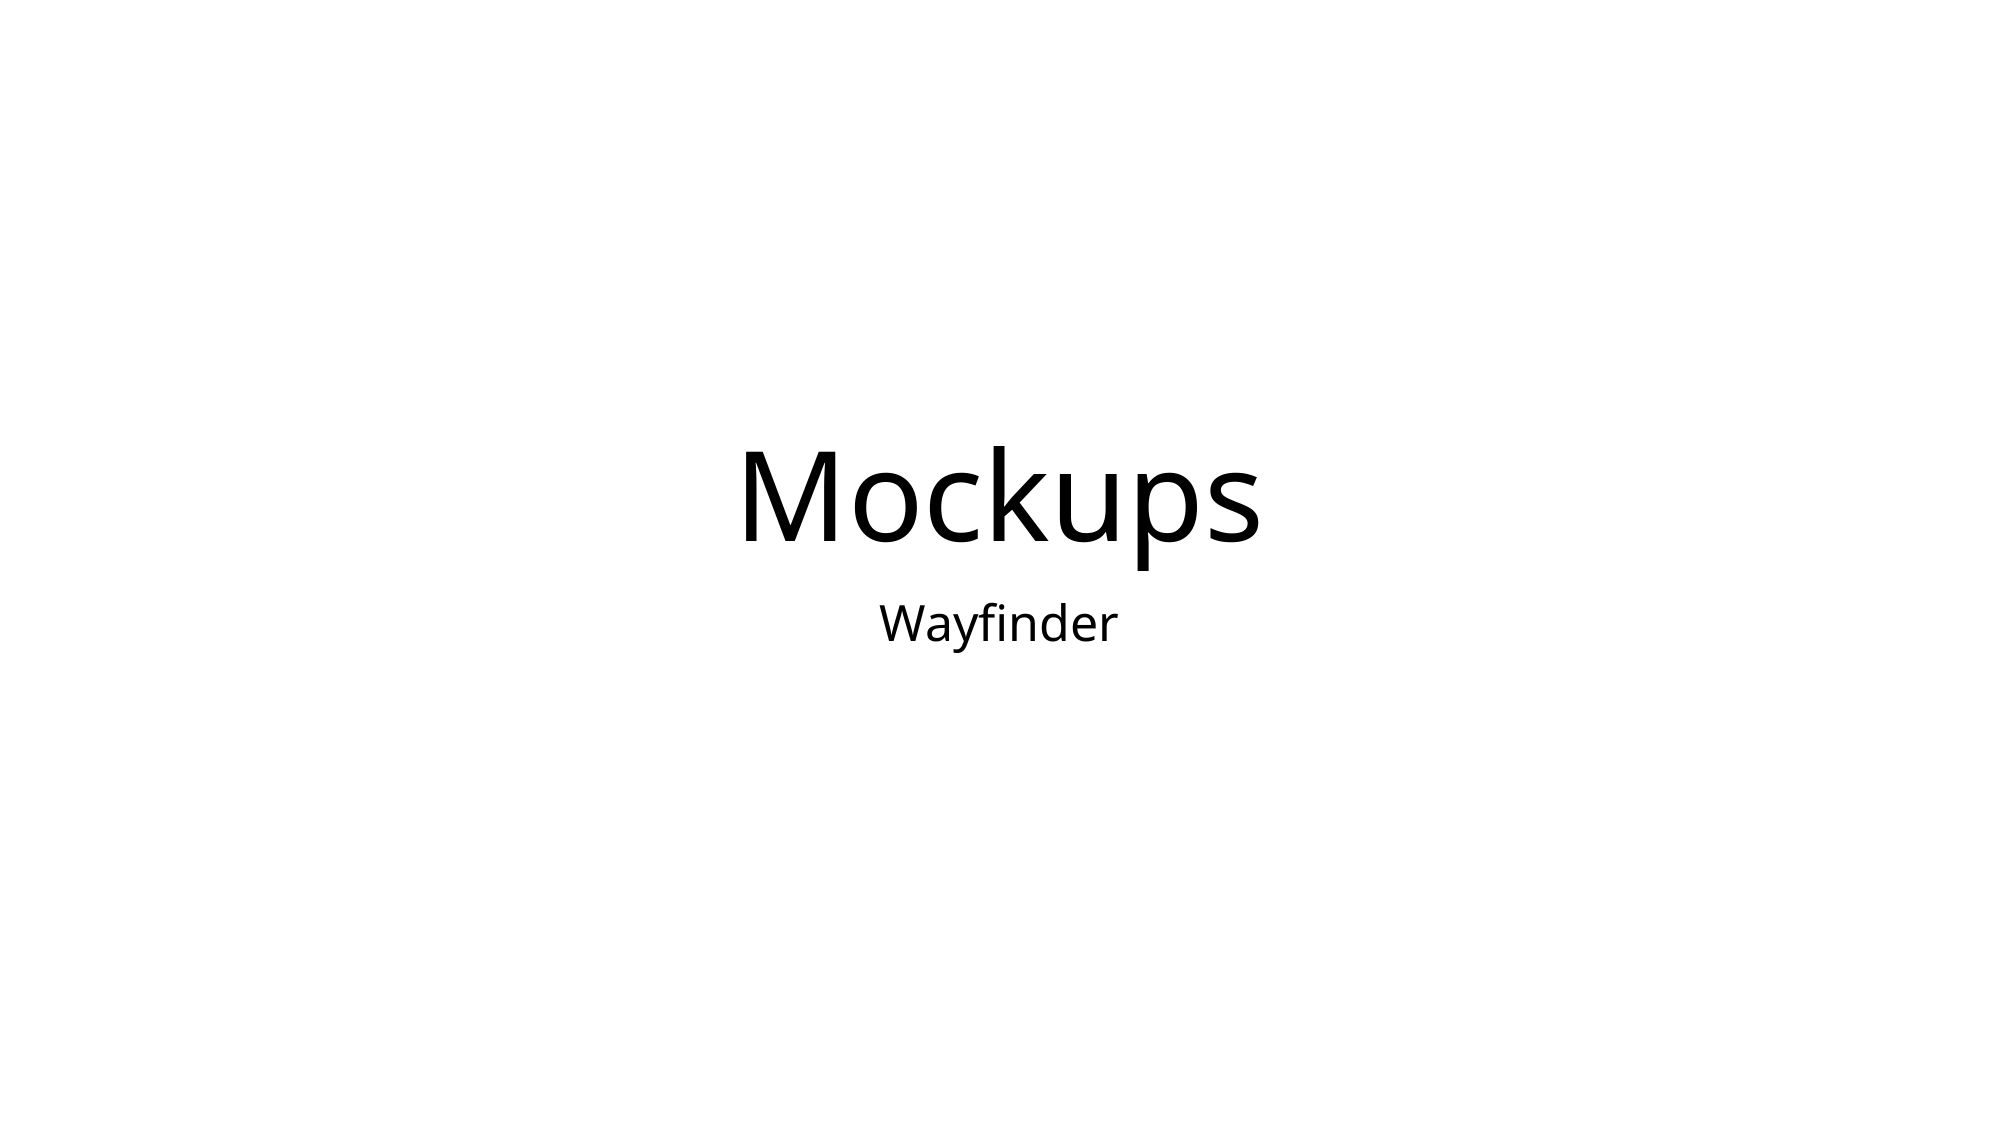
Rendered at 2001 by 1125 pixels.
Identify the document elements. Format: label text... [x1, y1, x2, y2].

title Mockups [249, 184, 1750, 576]
subtitle Wayfinder [249, 590, 1750, 863]
